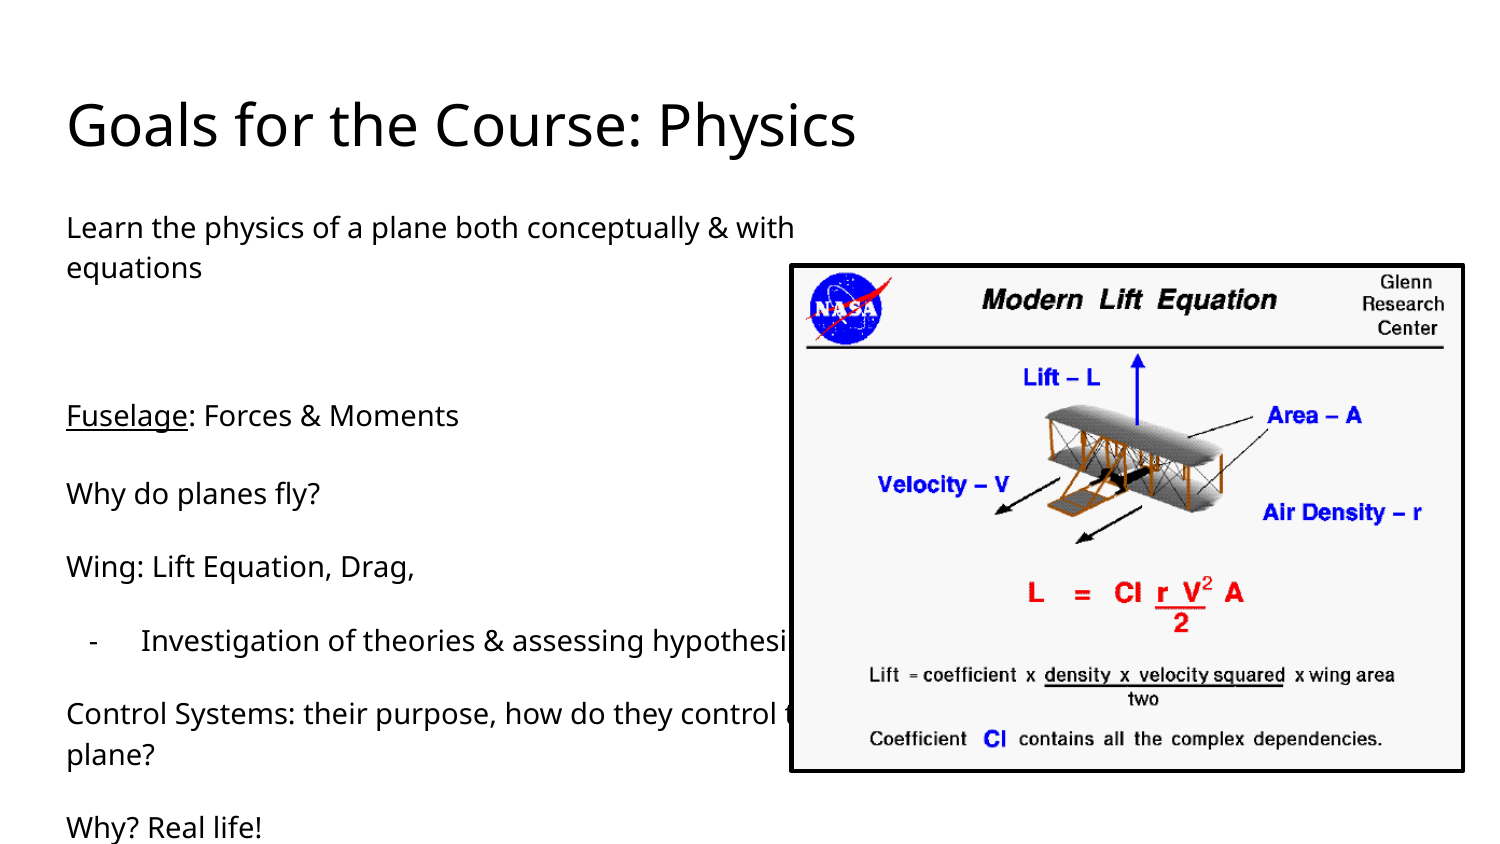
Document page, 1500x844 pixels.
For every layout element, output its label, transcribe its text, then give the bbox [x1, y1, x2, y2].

list Learn the physics of a plane both conceptually & with equations Fuselage: Forces & Moments Why do planes fly? Wing: Lift Equation, Drag, Investigation of theories & assessing hypothesi Control Systems: their purpose, how do they control the plane? Why? Real life! [51, 189, 913, 750]
title Goals for the Course: Physics [51, 72, 1449, 167]
picture [793, 267, 1461, 770]
